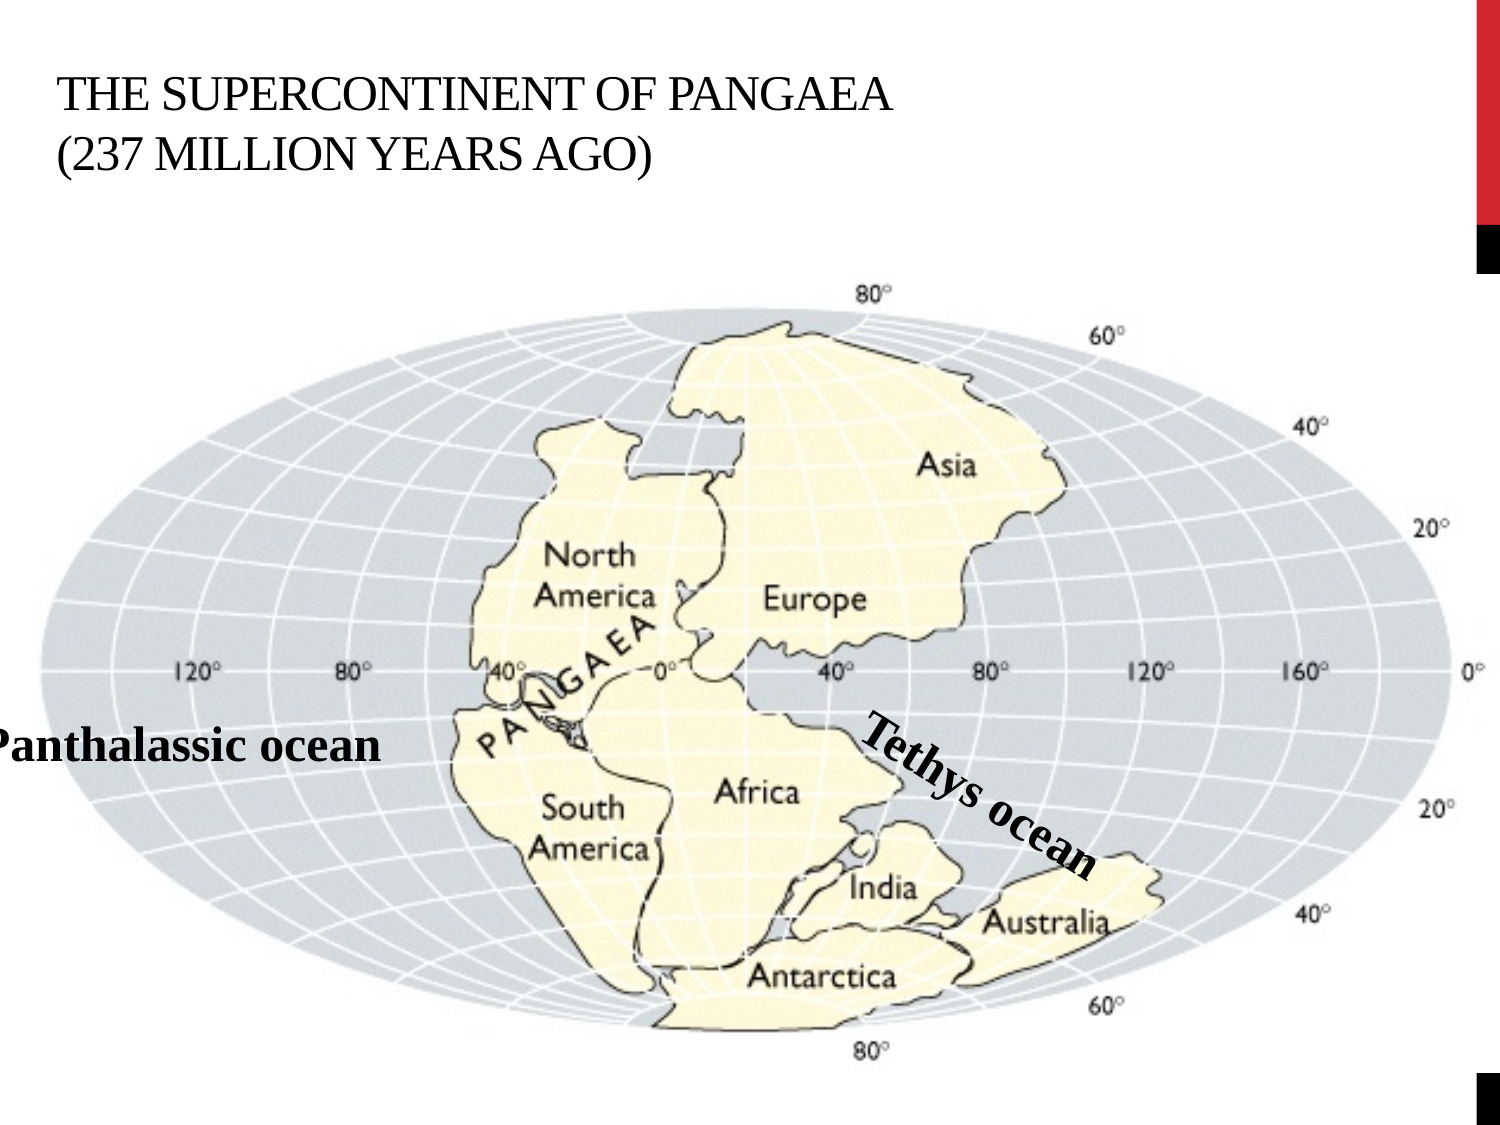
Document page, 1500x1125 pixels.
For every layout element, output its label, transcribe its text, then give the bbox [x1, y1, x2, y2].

picture [0, 274, 1500, 1073]
title The Supercontinent of Pangaea (237 million years ago) [41, 0, 1441, 188]
